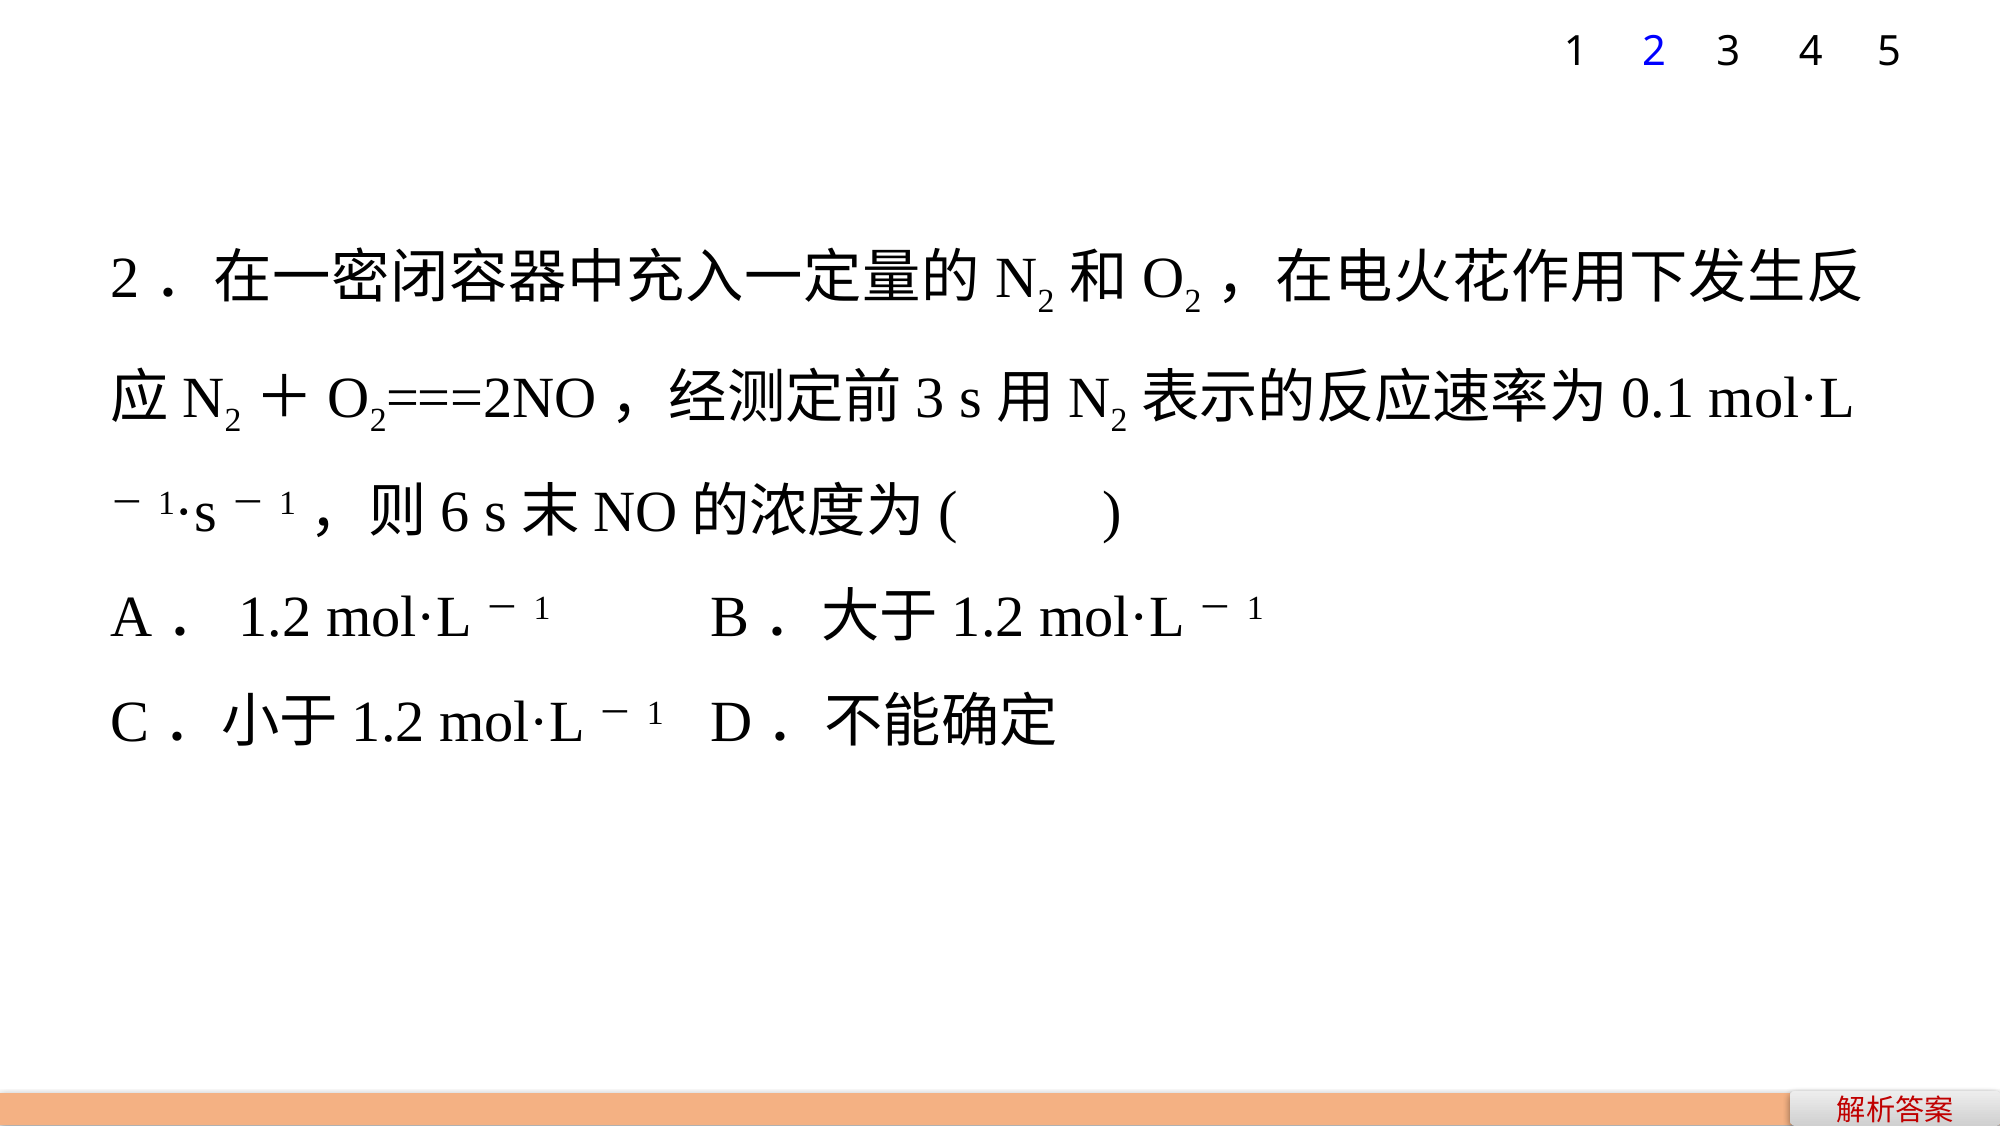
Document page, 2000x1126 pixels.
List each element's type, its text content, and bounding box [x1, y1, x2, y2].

text_box 5 [1856, 1, 1922, 97]
text_box 解析答案 [1788, 1089, 2000, 1126]
text_box 3 [1703, 1, 1761, 97]
text_box 2．在一密闭容器中充入一定量的N2和O2，在电火花作用下发生反应N2＋O2===2NO，经测定前3 s用N2表示的反应速率为0.1 mol·L－1·s－1，则6 s末NO的浓度为( ) A．1.2 mol·L－1 B．大于1.2 mol·L－1 C．小于1.2 mol·L－1 D．不能确定 [90, 189, 1886, 764]
text_box 2 [1624, 1, 1686, 97]
text_box 4 [1777, 1, 1843, 97]
text_box [0, 1092, 1787, 1126]
text_box 1 [1542, 1, 1608, 97]
